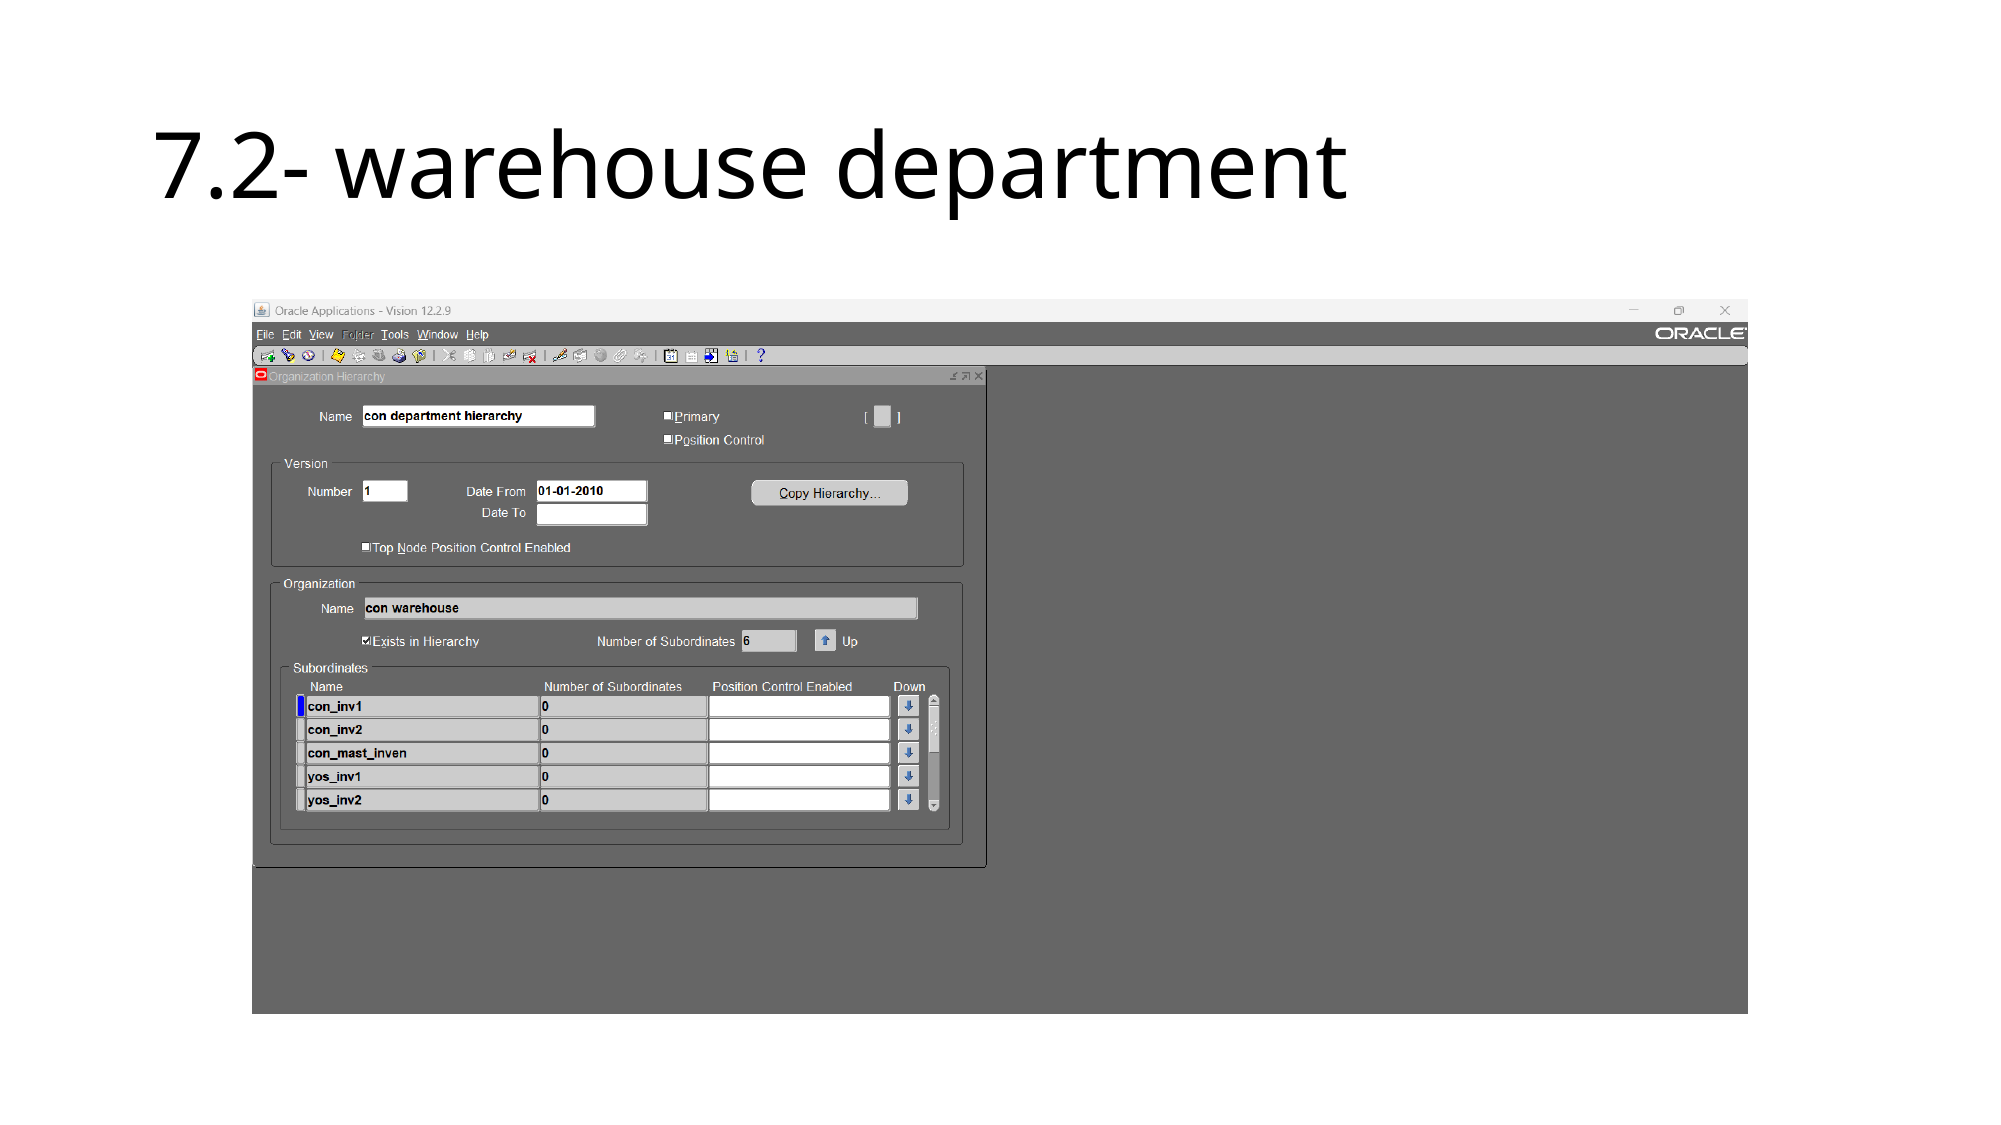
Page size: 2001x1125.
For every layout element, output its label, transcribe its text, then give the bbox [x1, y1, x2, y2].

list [252, 299, 1748, 1014]
title 7.2- warehouse department [137, 59, 1863, 278]
